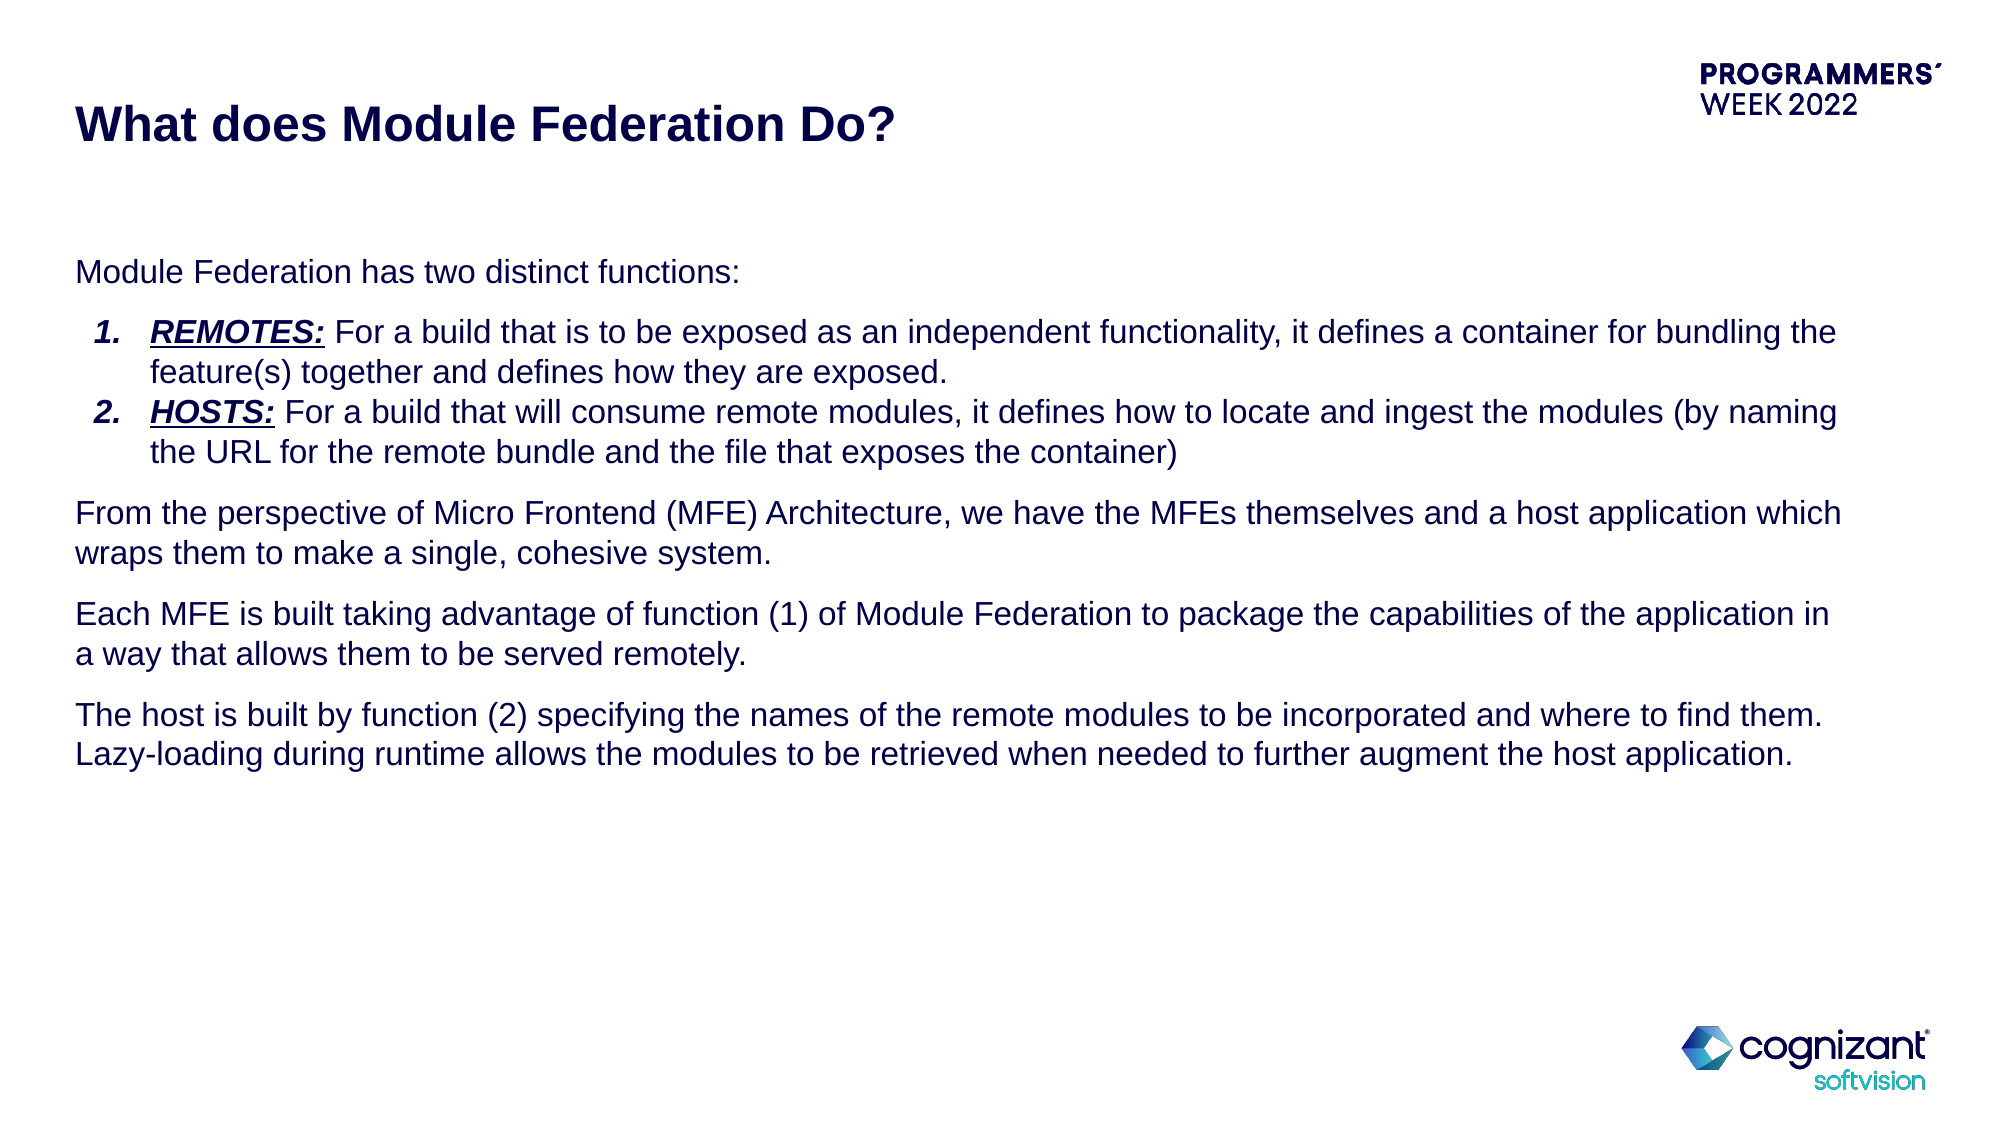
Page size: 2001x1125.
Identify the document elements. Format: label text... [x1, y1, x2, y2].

list Module Federation has two distinct functions: REMOTES: For a build that is to be exposed as an independent functionality, it defines a container for bundling the feature(s) together and defines how they are exposed. HOSTS: For a build that will consume remote modules, it defines how to locate and ingest the modules (by naming the URL for the remote bundle and the file that exposes the container) From the perspective of Micro Frontend (MFE) Architecture, we have the MFEs themselves and a host application which wraps them to make a single, cohesive system. Each MFE is built taking advantage of function (1) of Module Federation to package the capabilities of the application in a way that allows them to be served remotely. The host is built by function (2) specifying the names of the remote modules to be incorporated and where to find them. Lazy-loading during runtime allows the modules to be retrieved when needed to further augment the host application. [75, 249, 1848, 938]
picture [1663, 1005, 1949, 1110]
picture [1677, 51, 1942, 129]
title What does Module Federation Do? [75, 91, 1848, 142]
